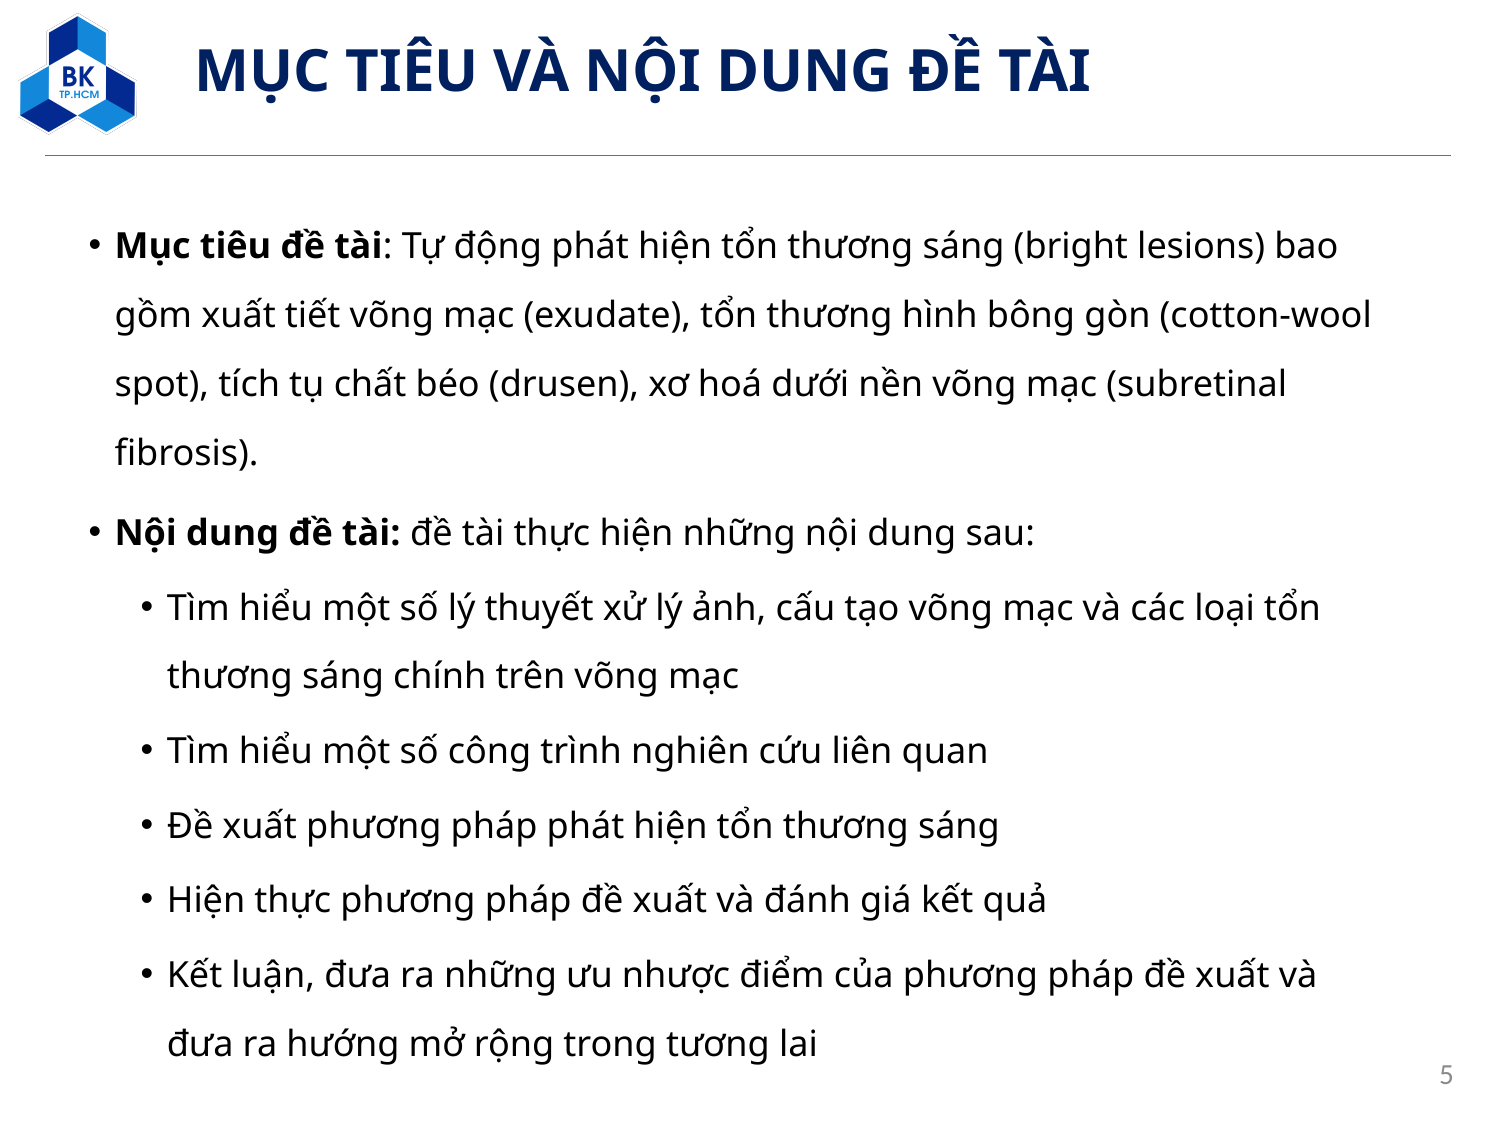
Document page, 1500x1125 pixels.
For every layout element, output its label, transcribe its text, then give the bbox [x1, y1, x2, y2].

picture [18, 13, 137, 135]
list Mục tiêu đề tài: Tự động phát hiện tổn thương sáng (bright lesions) bao gồm xuất tiết võng mạc (exudate), tổn thương hình bông gòn (cotton-wool spot), tích tụ chất béo (drusen), xơ hoá dưới nền võng mạc (subretinal fibrosis). Nội dung đề tài: đề tài thực hiện những nội dung sau: Tìm hiểu một số lý thuyết xử lý ảnh, cấu tạo võng mạc và các loại tổn thương sáng chính trên võng mạc Tìm hiểu một số công trình nghiên cứu liên quan Đề xuất phương pháp phát hiện tổn thương sáng Hiện thực phương pháp đề xuất và đánh giá kết quả Kết luận, đưa ra những ưu nhược điểm của phương pháp đề xuất và đưa ra hướng mở rộng trong tương lai [73, 189, 1395, 1092]
title MỤC TIÊU VÀ NỘI DUNG ĐỀ TÀI [179, 33, 1439, 130]
slide_number 5 [1394, 1042, 1469, 1103]
